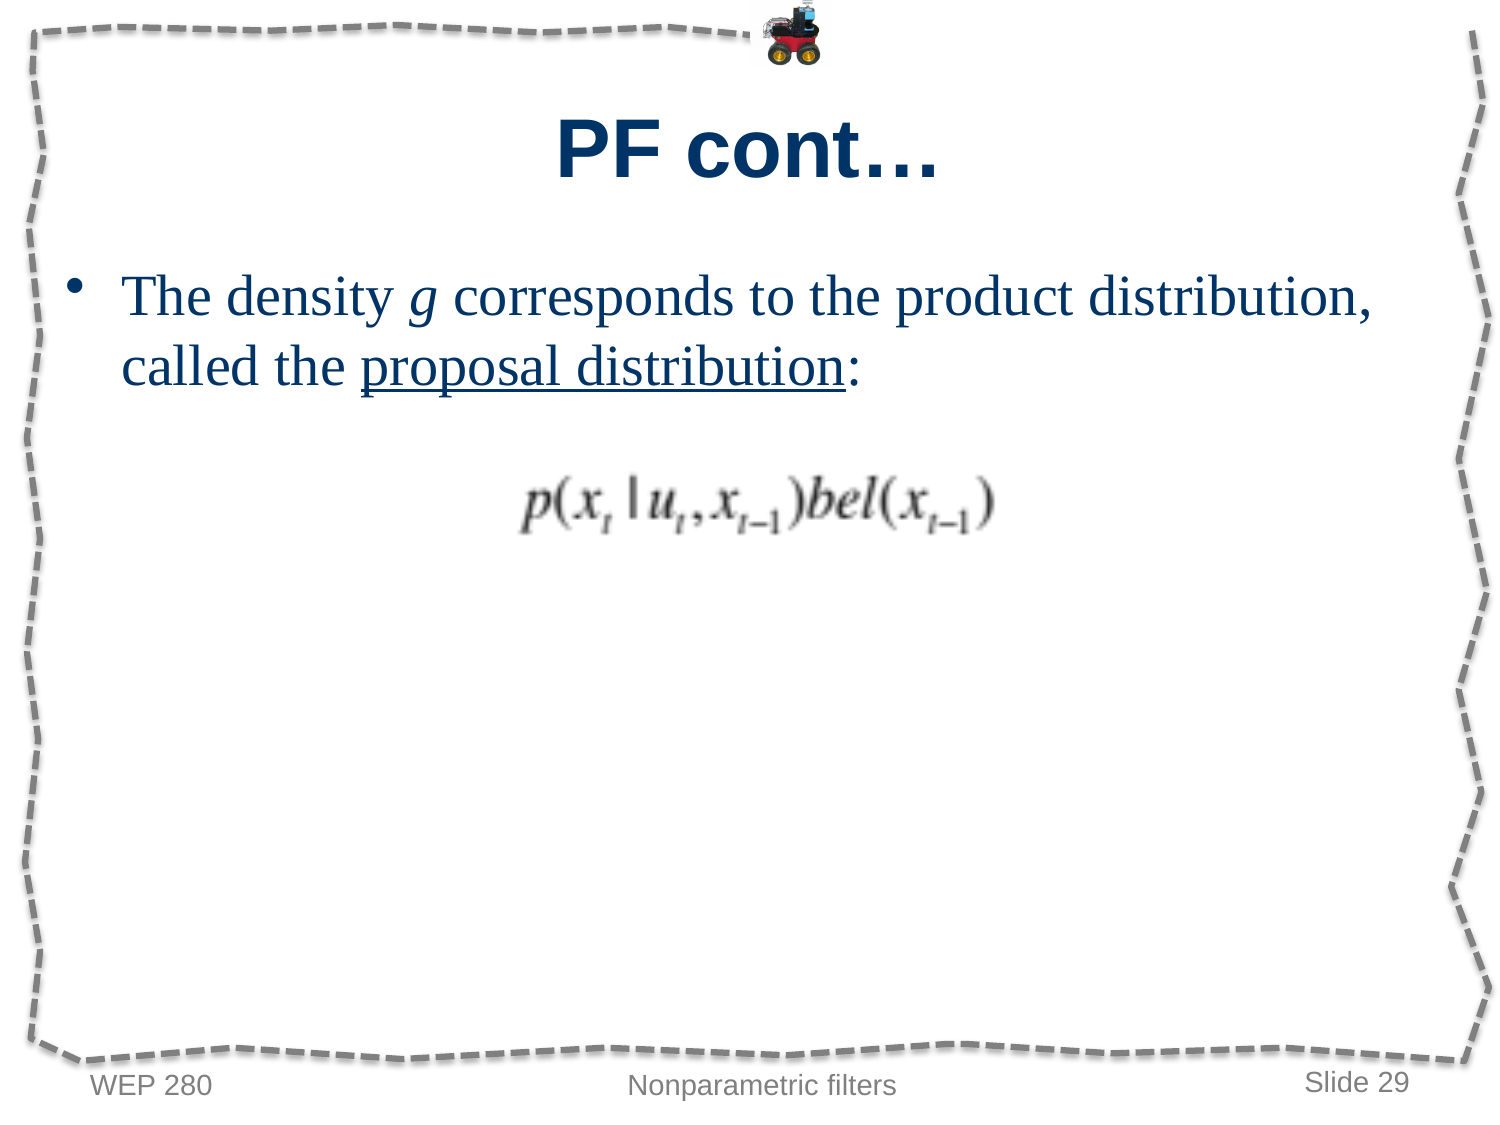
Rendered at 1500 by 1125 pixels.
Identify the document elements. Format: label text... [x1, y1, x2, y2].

title PF cont… [75, 50, 1425, 238]
list The density g corresponds to the product distribution, called the proposal distribution: [50, 249, 1438, 425]
slide_number WEP 280 [75, 1058, 425, 1103]
footer Nonparametric filters [512, 1058, 1013, 1103]
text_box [512, 462, 999, 543]
picture [750, 0, 833, 50]
slide_number Slide 29 [1074, 1058, 1426, 1103]
